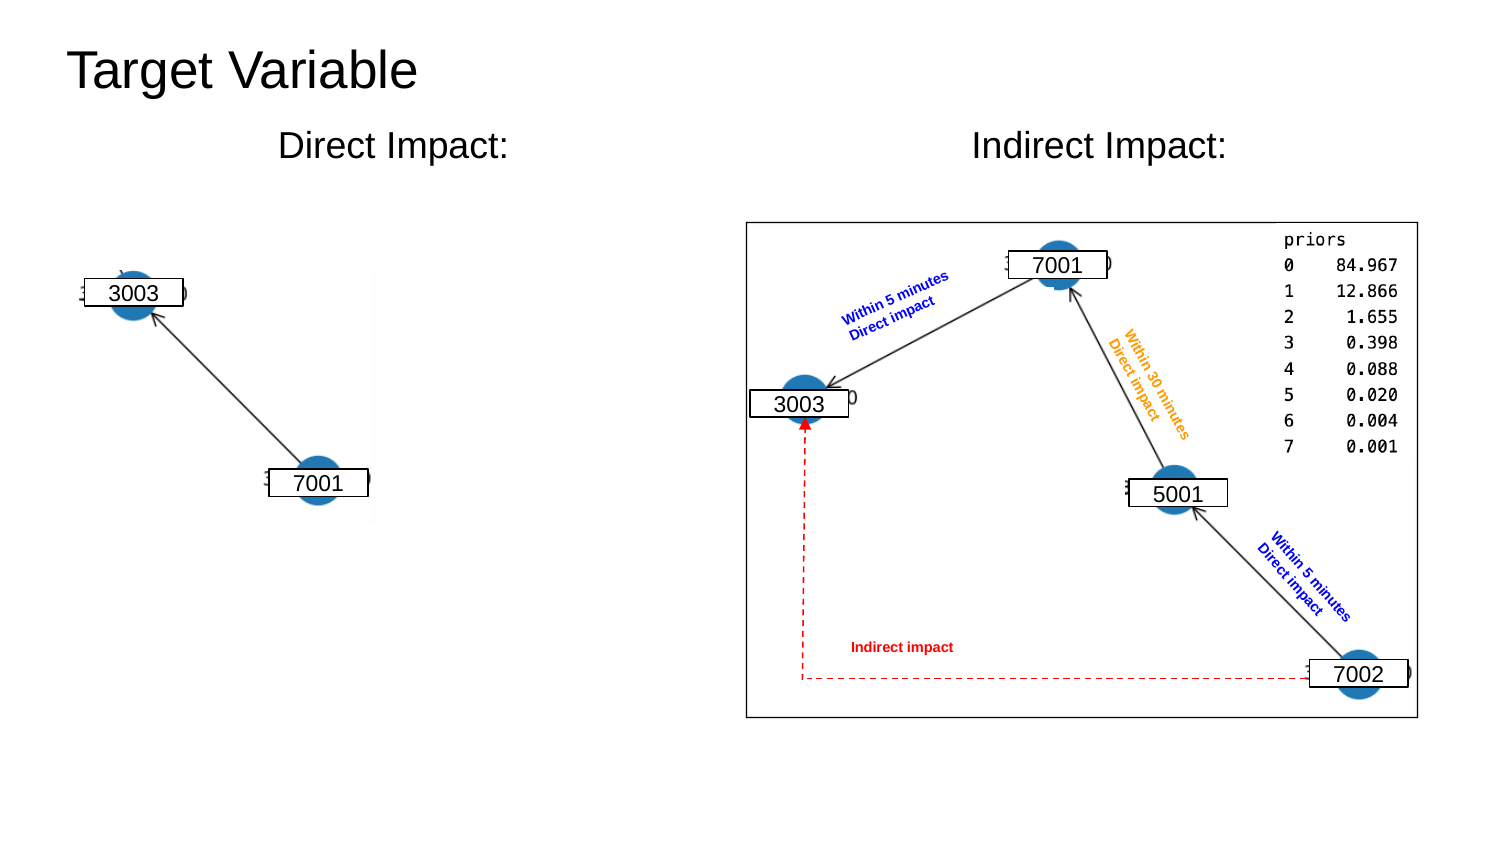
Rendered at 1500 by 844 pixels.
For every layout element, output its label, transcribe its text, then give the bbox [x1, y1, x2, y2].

picture [735, 210, 1429, 728]
title Direct Impact: [51, 105, 736, 200]
picture [78, 270, 376, 523]
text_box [802, 416, 806, 681]
title Target Variable [51, 20, 1449, 115]
title Indirect Impact: [750, 105, 1449, 200]
